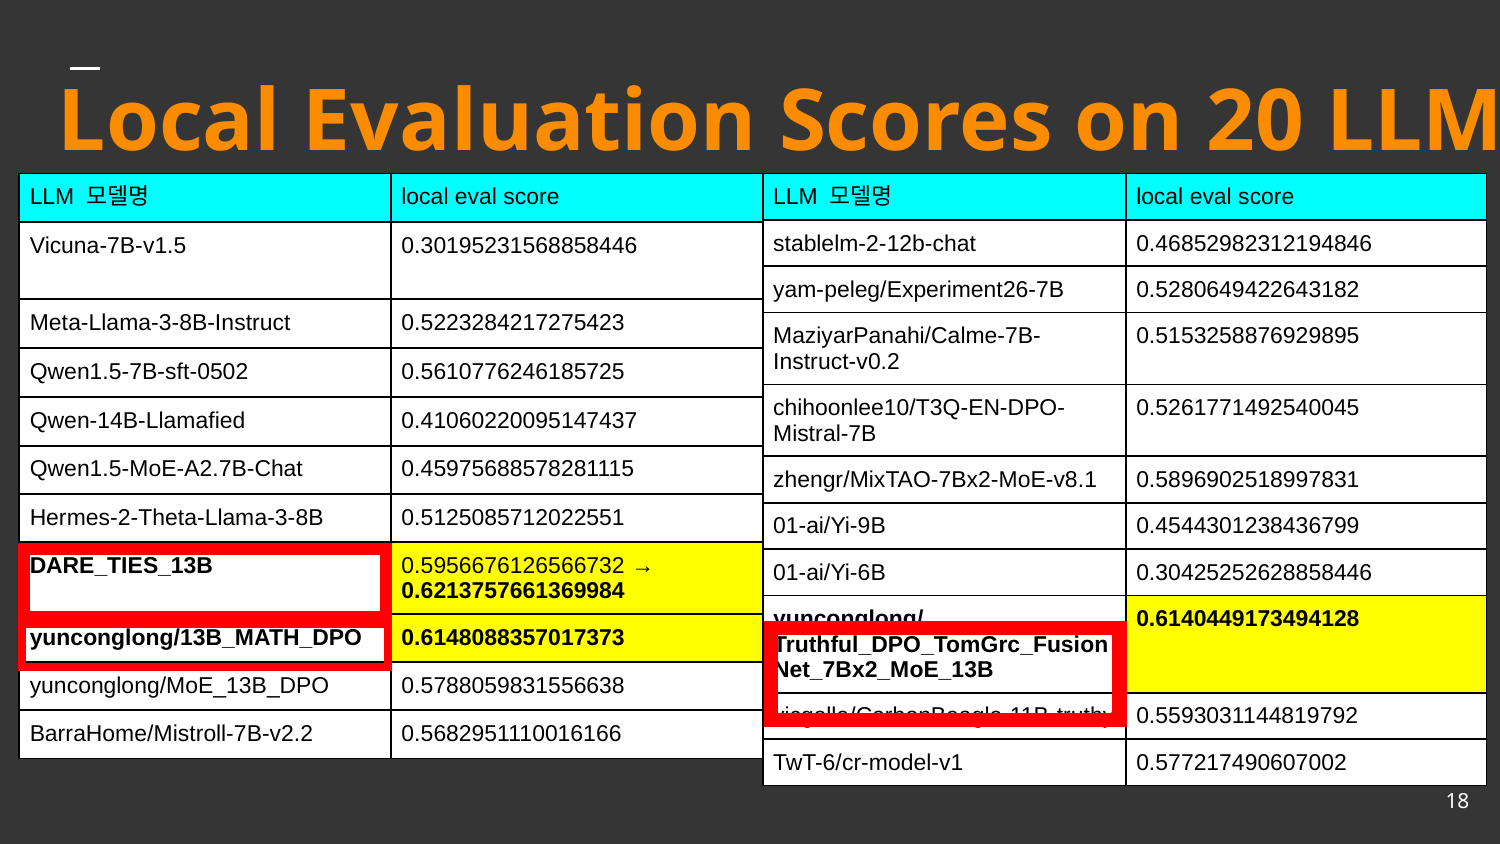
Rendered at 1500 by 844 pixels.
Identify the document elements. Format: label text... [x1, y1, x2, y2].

table_cell 0.5788059831556638 [392, 663, 762, 709]
table_cell 0.5125085712022551 [392, 495, 762, 541]
table_cell 0.30195231568858446 [392, 223, 762, 298]
table_cell 0.577217490607002 [1127, 740, 1486, 785]
table_cell 0.4544301238436799 [1127, 504, 1486, 548]
table_cell 0.5280649422643182 [1127, 267, 1486, 312]
table_cell 0.5223284217275423 [392, 300, 762, 347]
table_cell BarraHome/Mistroll-7B-v2.2 [20, 711, 390, 758]
table_cell 0.45975688578281115 [392, 447, 762, 493]
table_header LLM 모델명 [20, 174, 390, 221]
table_cell 0.41060220095147437 [392, 398, 762, 445]
table_cell Qwen-14B-Llamafied [20, 398, 390, 445]
table_cell 0.5153258876929895 [1127, 313, 1486, 384]
table_cell 01-ai/Yi-6B [764, 550, 1125, 595]
table_cell 0.5682951110016166 [392, 711, 762, 758]
table_cell DARE_TIES_13B [29, 554, 381, 611]
table_cell 0.5593031144819792 [1127, 694, 1486, 738]
slide_number ‹#› [1394, 786, 1484, 834]
table_cell yunconglong/Truthful_DPO_TomGrc_FusionNet_7Bx2_MoE_13B [778, 635, 1112, 692]
table_cell 0.5610776246185725 [392, 349, 762, 396]
table_cell Meta-Llama-3-8B-Instruct [20, 300, 390, 347]
table_cell Hermes-2-Theta-Llama-3-8B [20, 495, 390, 541]
table_cell 0.5896902518997831 [1127, 457, 1486, 502]
table_cell yam-peleg/Experiment26-7B [764, 267, 1125, 312]
table_cell yunconglong/13B_MATH_DPO [26, 628, 384, 661]
table_cell Qwen1.5-7B-sft-0502 [20, 349, 390, 396]
title Local Evaluation Scores on 20 LLM [42, 50, 1500, 220]
text_box [19, 544, 391, 621]
table_cell MaziyarPanahi/Calme-7B-Instruct-v0.2 [764, 313, 1125, 384]
table_cell TwT-6/cr-model-v1 [764, 740, 1125, 785]
table_cell vicgalle/CarbonBeagle-11B-truthy [764, 727, 1125, 738]
table_cell 0.5261771492540045 [1127, 385, 1486, 455]
text_box [19, 621, 391, 671]
text_box [764, 621, 1126, 727]
table_cell 01-ai/Yi-9B [764, 504, 1125, 548]
table_cell stablelm-2-12b-chat [764, 221, 1125, 265]
table_cell 0.6148088357017373 [392, 615, 762, 661]
table_cell 0.6140449173494128 [1127, 596, 1486, 692]
table_cell vicgalle/CarbonBeagle-11B-truthy [778, 694, 1112, 713]
table_cell Vicuna-7B-v1.5 [20, 223, 390, 298]
table_cell chihoonlee10/T3Q-EN-DPO-Mistral-7B [764, 385, 1125, 455]
table_cell zhengr/MixTAO-7Bx2-MoE-v8.1 [764, 457, 1125, 502]
table_cell Qwen1.5-MoE-A2.7B-Chat [20, 447, 390, 493]
table_cell yunconglong/MoE_13B_DPO [20, 671, 390, 709]
table_cell 0.5956676126566732 → 0.6213757661369984 [392, 543, 762, 613]
table_cell yunconglong/Truthful_DPO_TomGrc_FusionNet_7Bx2_MoE_13B [764, 596, 1125, 621]
table_cell 0.30425252628858446 [1127, 550, 1486, 595]
table_cell 0.46852982312194846 [1127, 221, 1486, 265]
